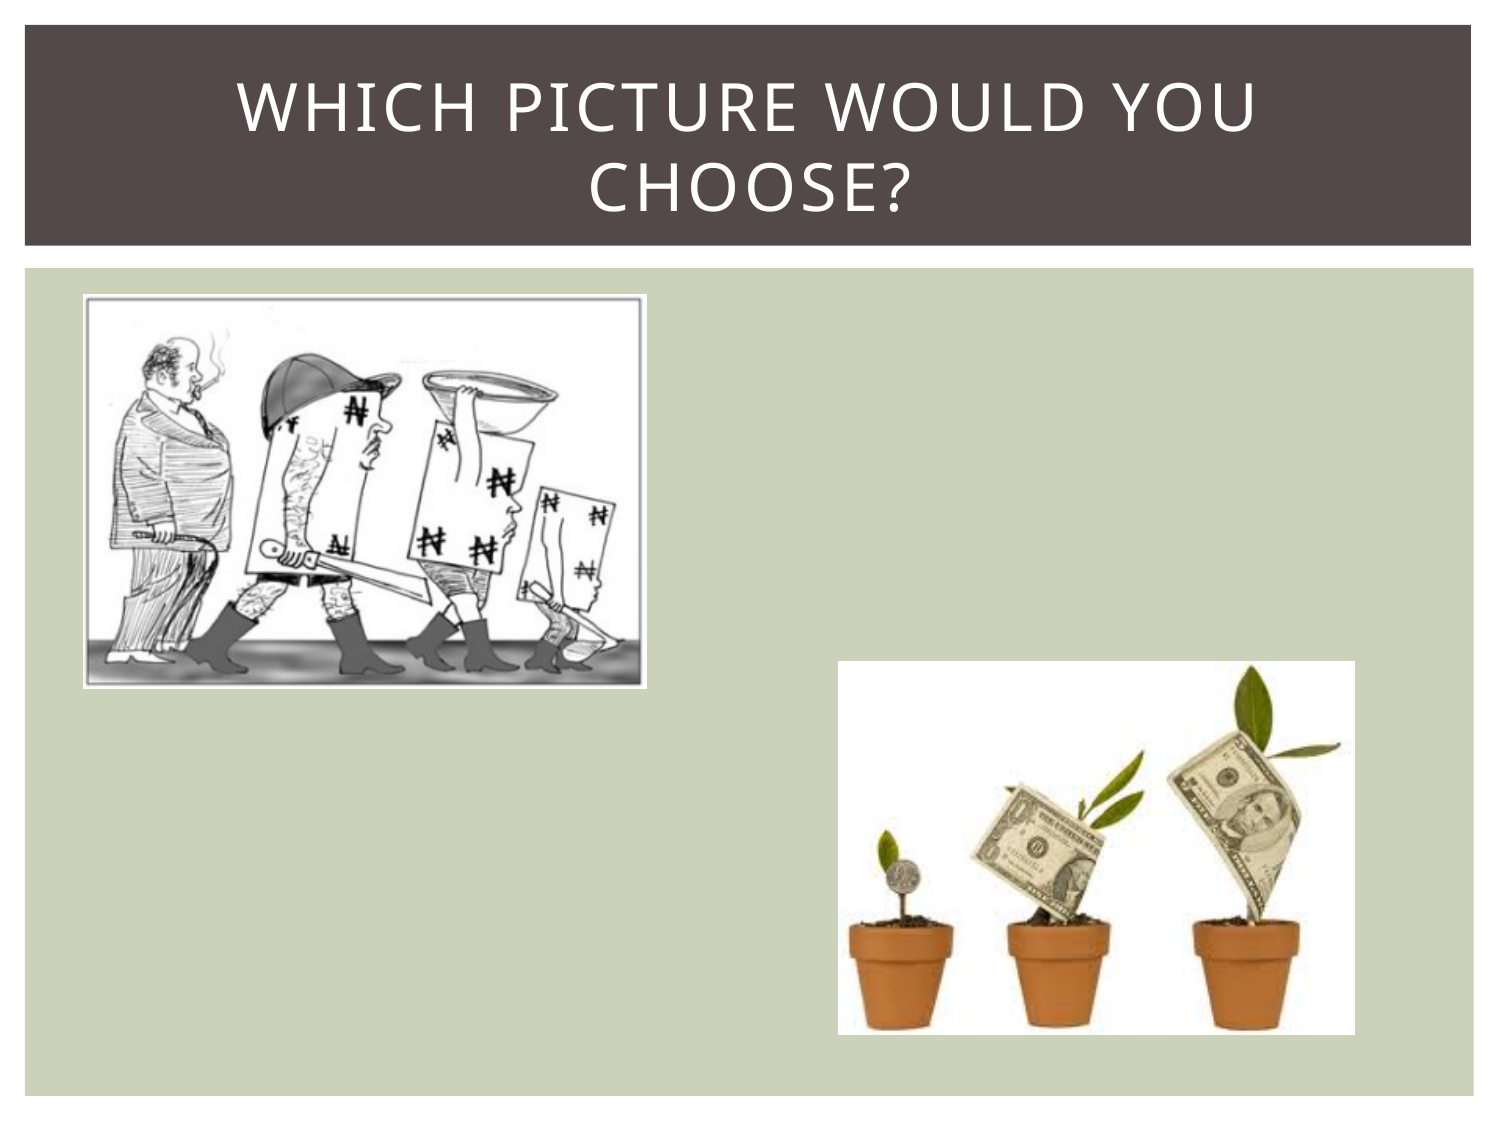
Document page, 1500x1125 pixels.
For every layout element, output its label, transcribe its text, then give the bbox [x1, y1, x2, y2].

title Which picture would you choose? [62, 58, 1438, 232]
picture [838, 661, 1355, 1035]
picture [83, 294, 647, 689]
